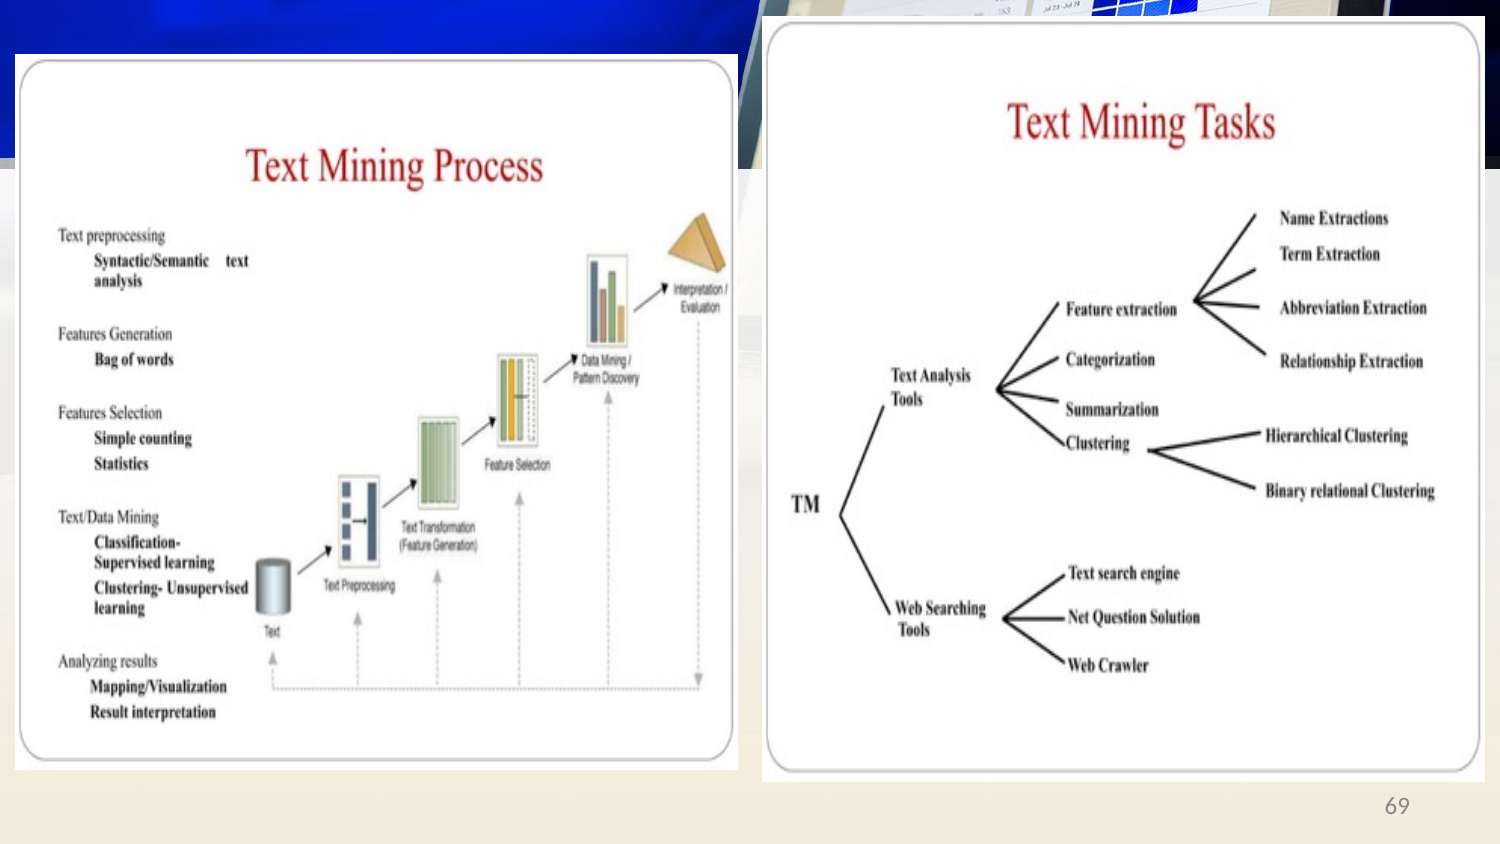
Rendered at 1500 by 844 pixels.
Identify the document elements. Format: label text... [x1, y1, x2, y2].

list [15, 54, 738, 770]
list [762, 16, 1485, 783]
picture [0, 0, 1500, 844]
slide_number ‹#› [1074, 789, 1425, 827]
